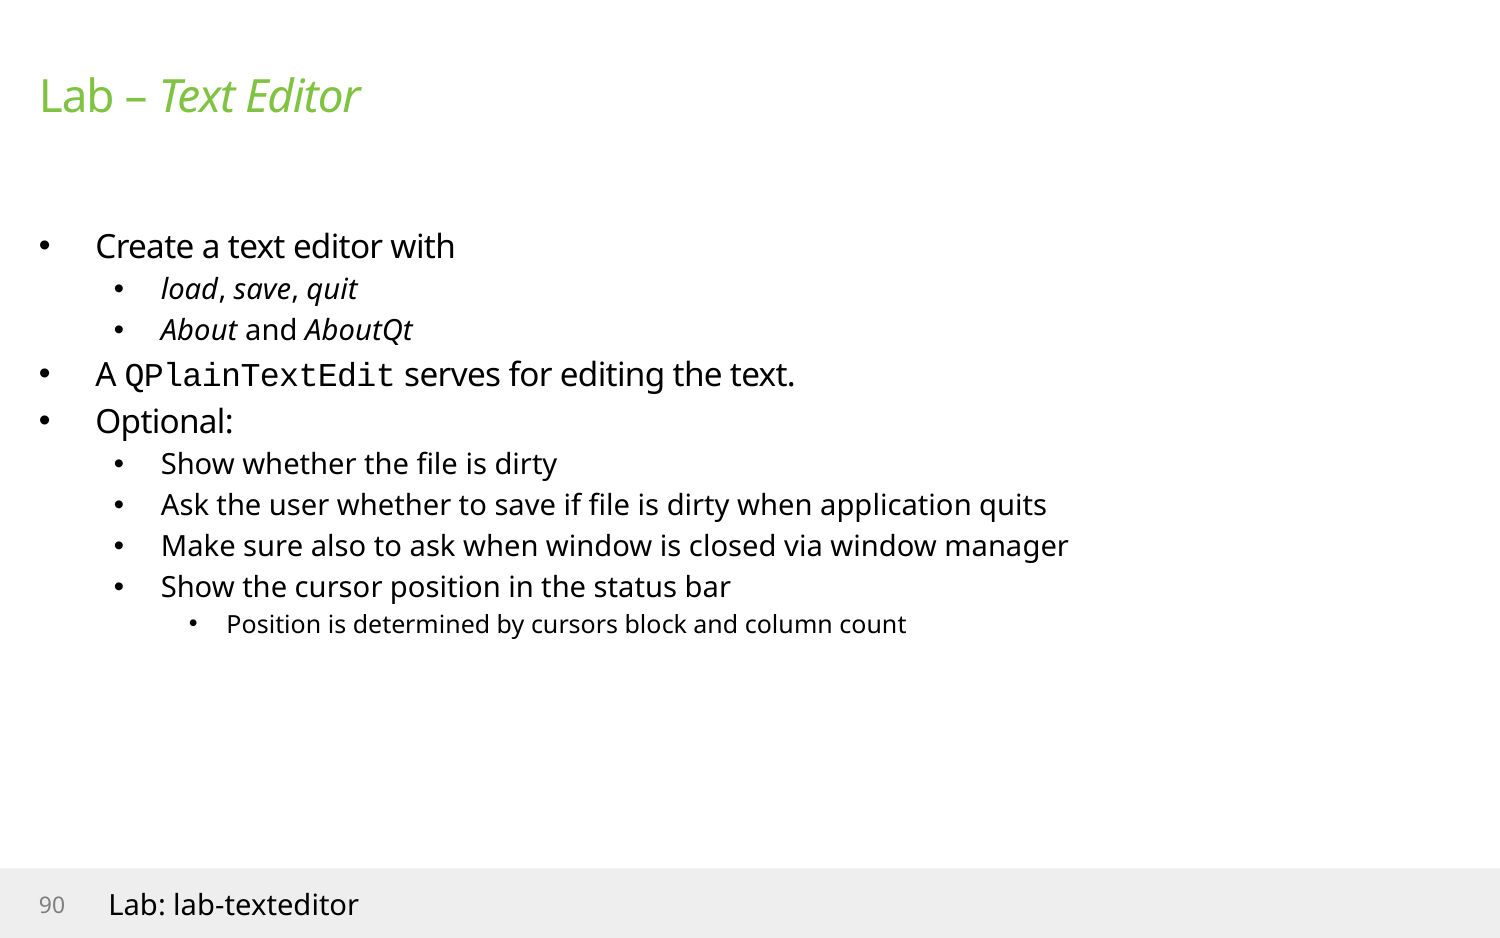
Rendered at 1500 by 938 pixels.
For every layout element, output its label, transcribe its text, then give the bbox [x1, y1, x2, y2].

list Create a text editor with load, save, quit About and AboutQt A QPlainTextEdit serves for editing the text. Optional: Show whether the file is dirty Ask the user whether to save if file is dirty when application quits Make sure also to ask when window is closed via window manager Show the cursor position in the status bar Position is determined by cursors block and column count [39, 224, 1471, 846]
text_box Lab: lab-texteditor [93, 894, 795, 927]
title Lab – Text Editor [39, 66, 1052, 195]
slide_number 90 [39, 892, 410, 921]
